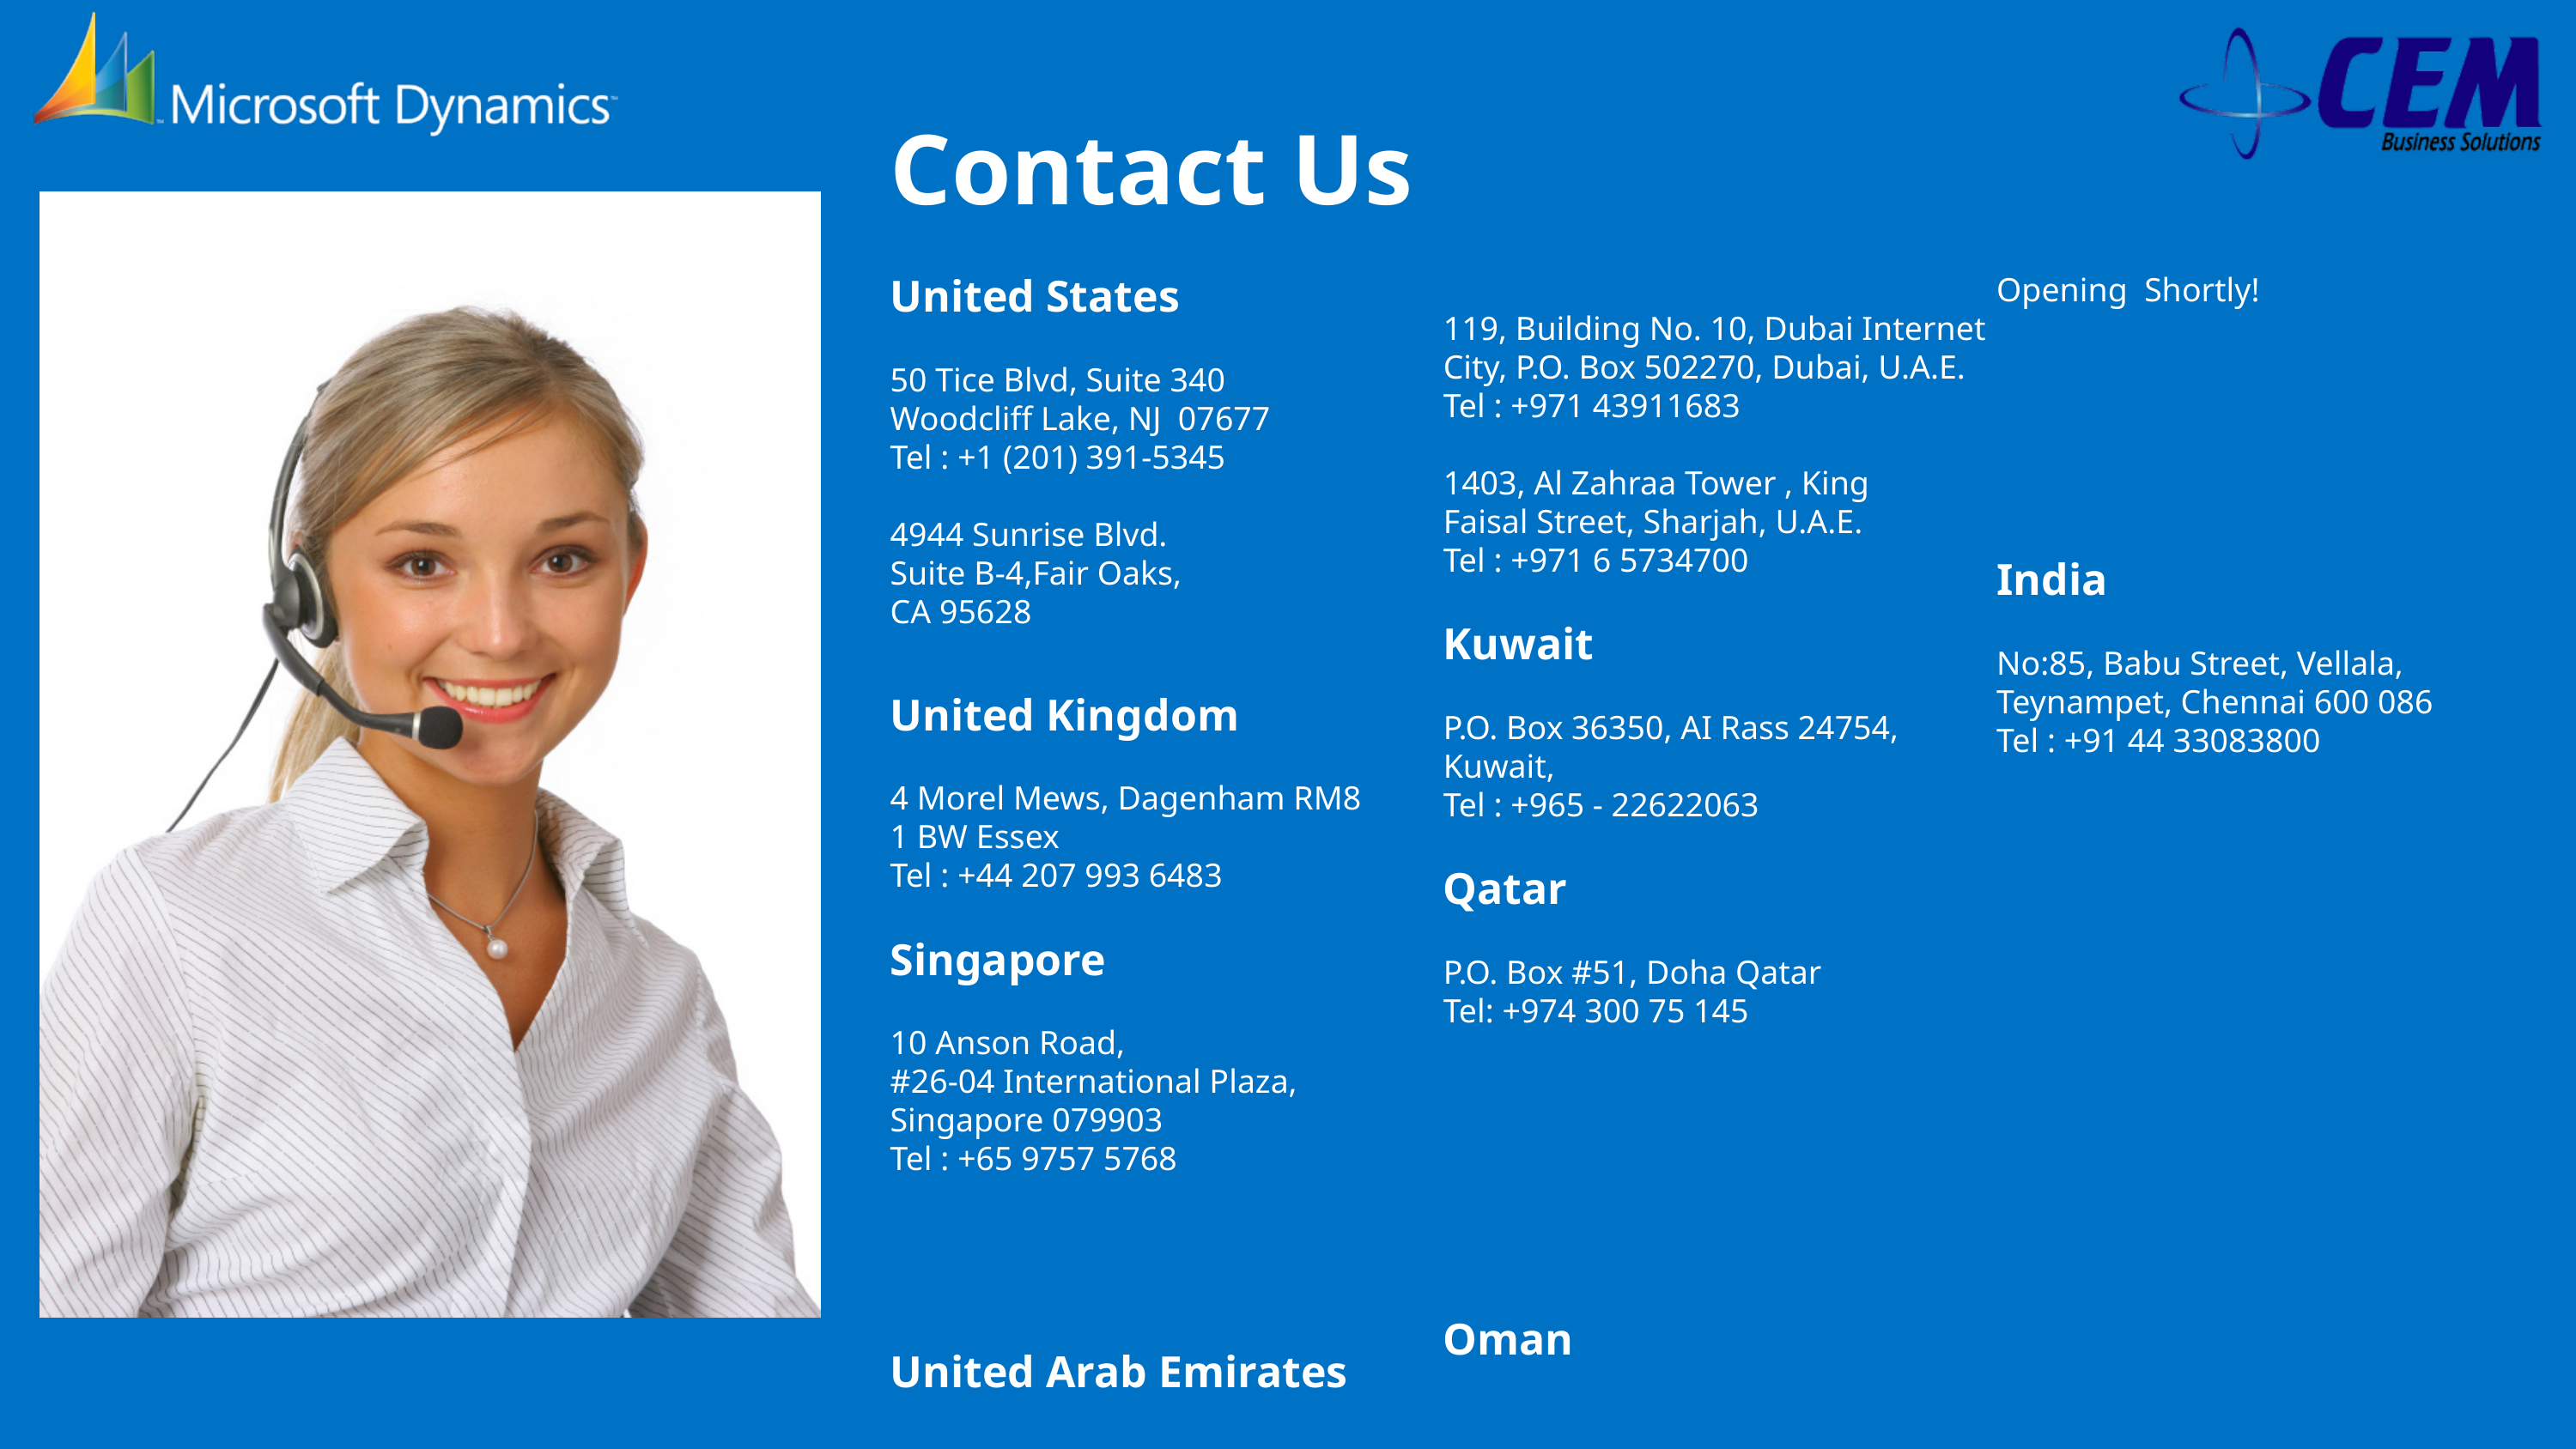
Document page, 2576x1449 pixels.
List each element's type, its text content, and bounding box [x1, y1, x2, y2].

text_box United States 50 Tice Blvd, Suite 340 Woodcliff Lake, NJ 07677 Tel : +1 (201) 391-5345 4944 Sunrise Blvd. Suite B-4,Fair Oaks, CA 95628 United Kingdom 4 Morel Mews, Dagenham RM8 1 BW Essex Tel : +44 207 993 6483 Singapore 10 Anson Road, #26-04 International Plaza, Singapore 079903 Tel : +65 9757 5768 United Arab Emirates 119, Building No. 10, Dubai Internet City, P.O. Box 502270, Dubai, U.A.E. Tel : +971 43911683 1403, Al Zahraa Tower , King Faisal Street, Sharjah, U.A.E. Tel : +971 6 5734700 Kuwait P.O. Box 36350, AI Rass 24754, Kuwait, Tel : +965 - 22622063 Qatar P.O. Box #51, Doha Qatar Tel: +974 300 75 145 Oman Opening Shortly! India No:85, Babu Street, Vellala, Teynampet, Chennai 600 086 Tel : +91 44 33083800 [877, 263, 2563, 1431]
picture [39, 191, 822, 1318]
text_box Contact Us [877, 101, 1564, 231]
picture [2166, 0, 2565, 188]
picture [33, 10, 620, 138]
